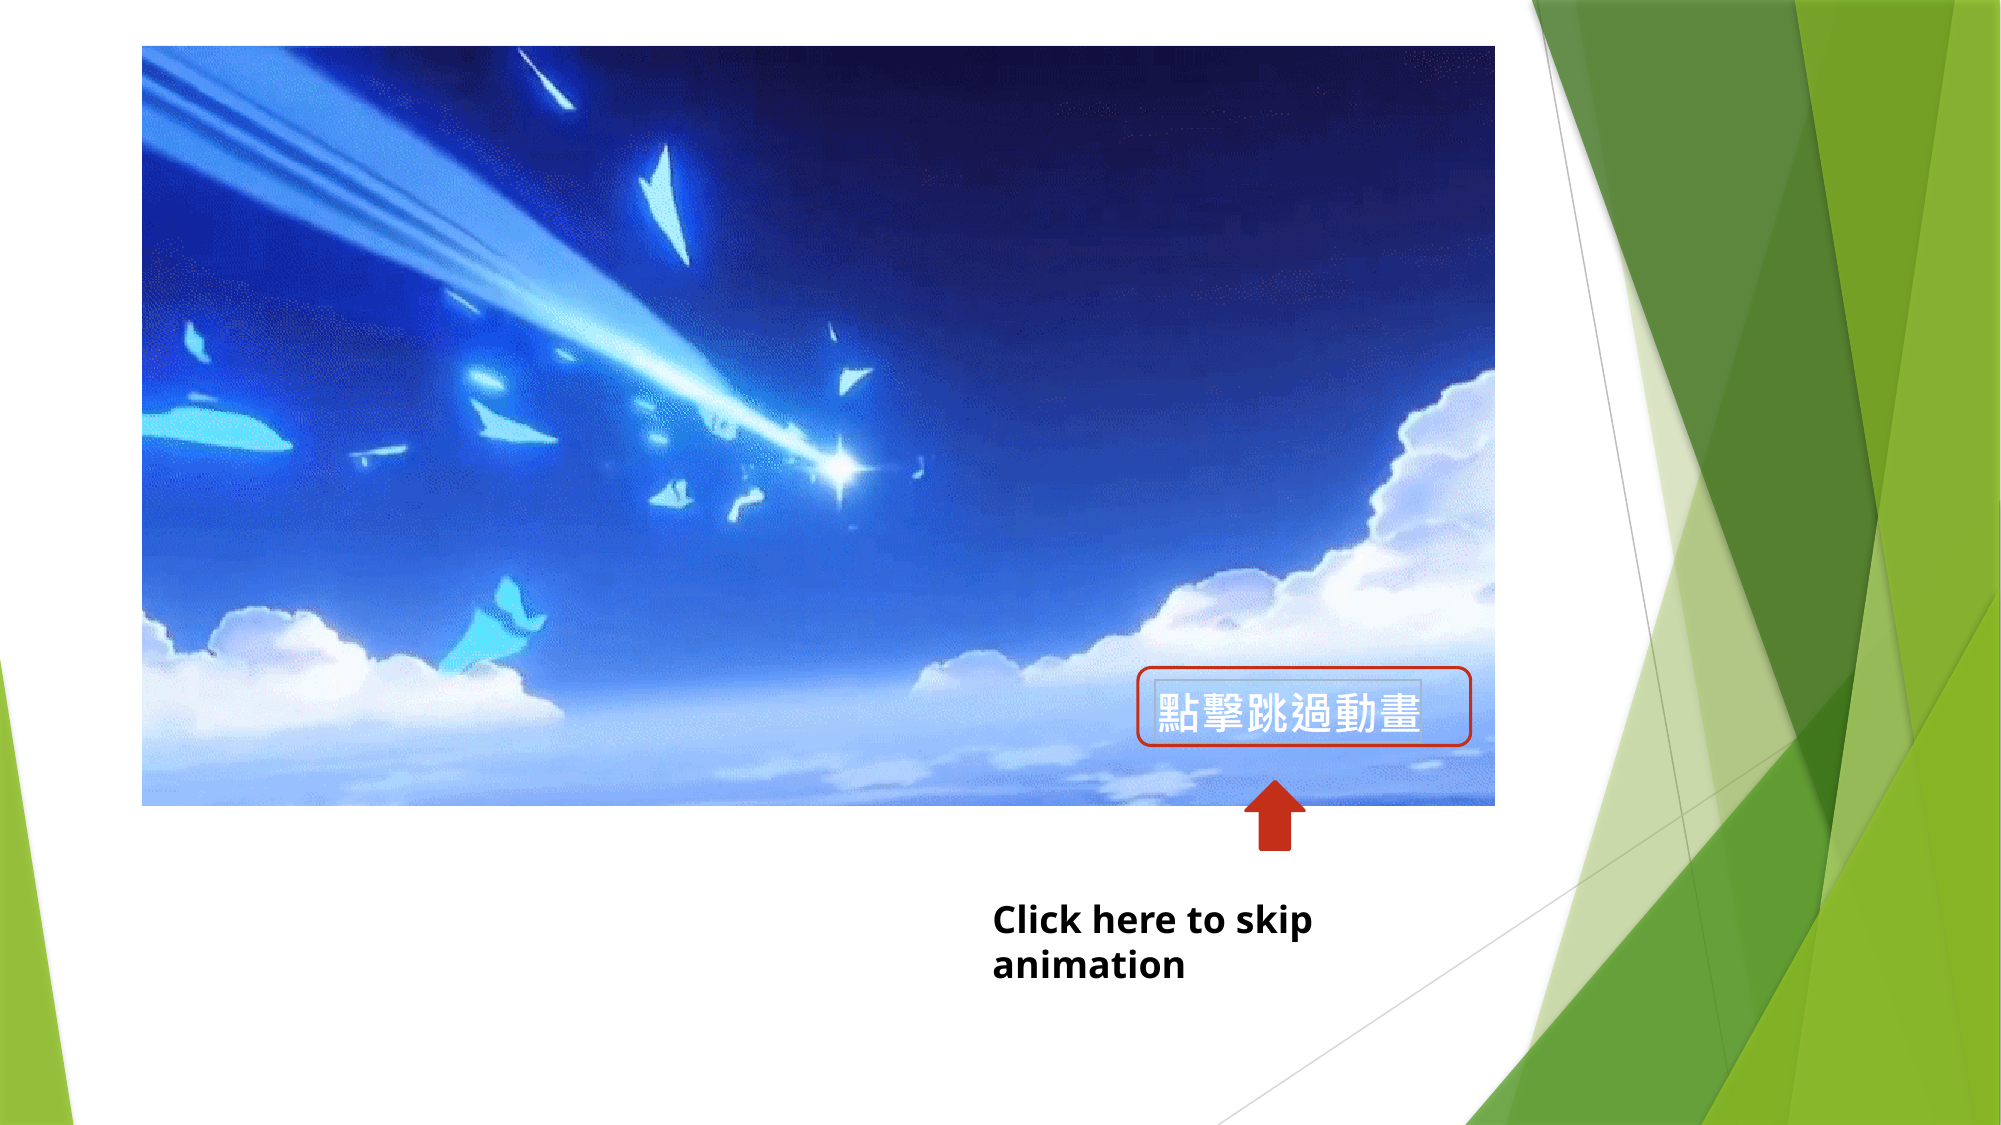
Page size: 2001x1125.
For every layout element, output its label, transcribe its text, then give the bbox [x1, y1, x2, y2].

picture [141, 44, 1495, 807]
text_box [1258, 815, 1292, 851]
text_box Click here to skip animation [977, 888, 1526, 994]
